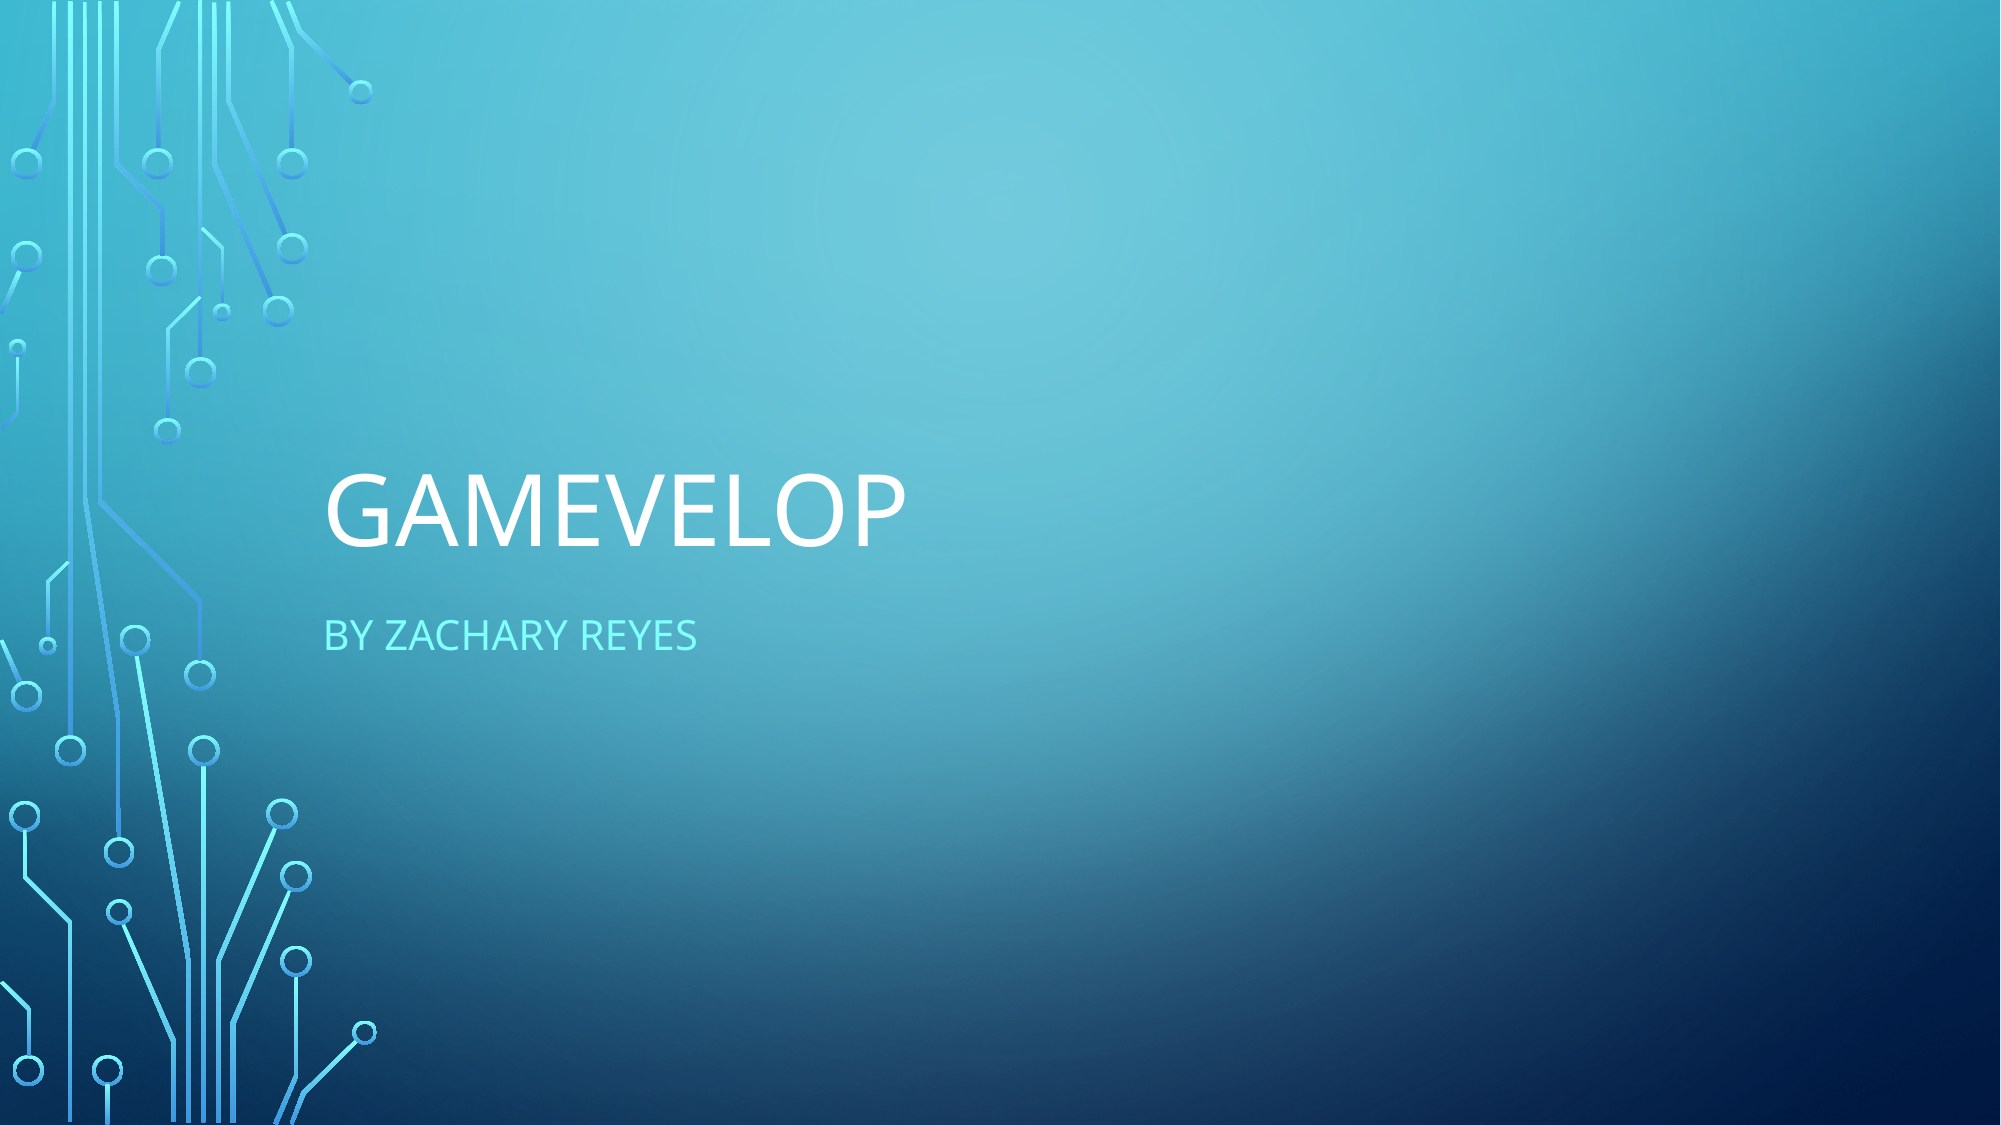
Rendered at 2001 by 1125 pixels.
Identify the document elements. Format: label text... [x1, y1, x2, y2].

subtitle By Zachary Reyes [307, 590, 1750, 863]
title Gamevelop [307, 184, 1750, 576]
